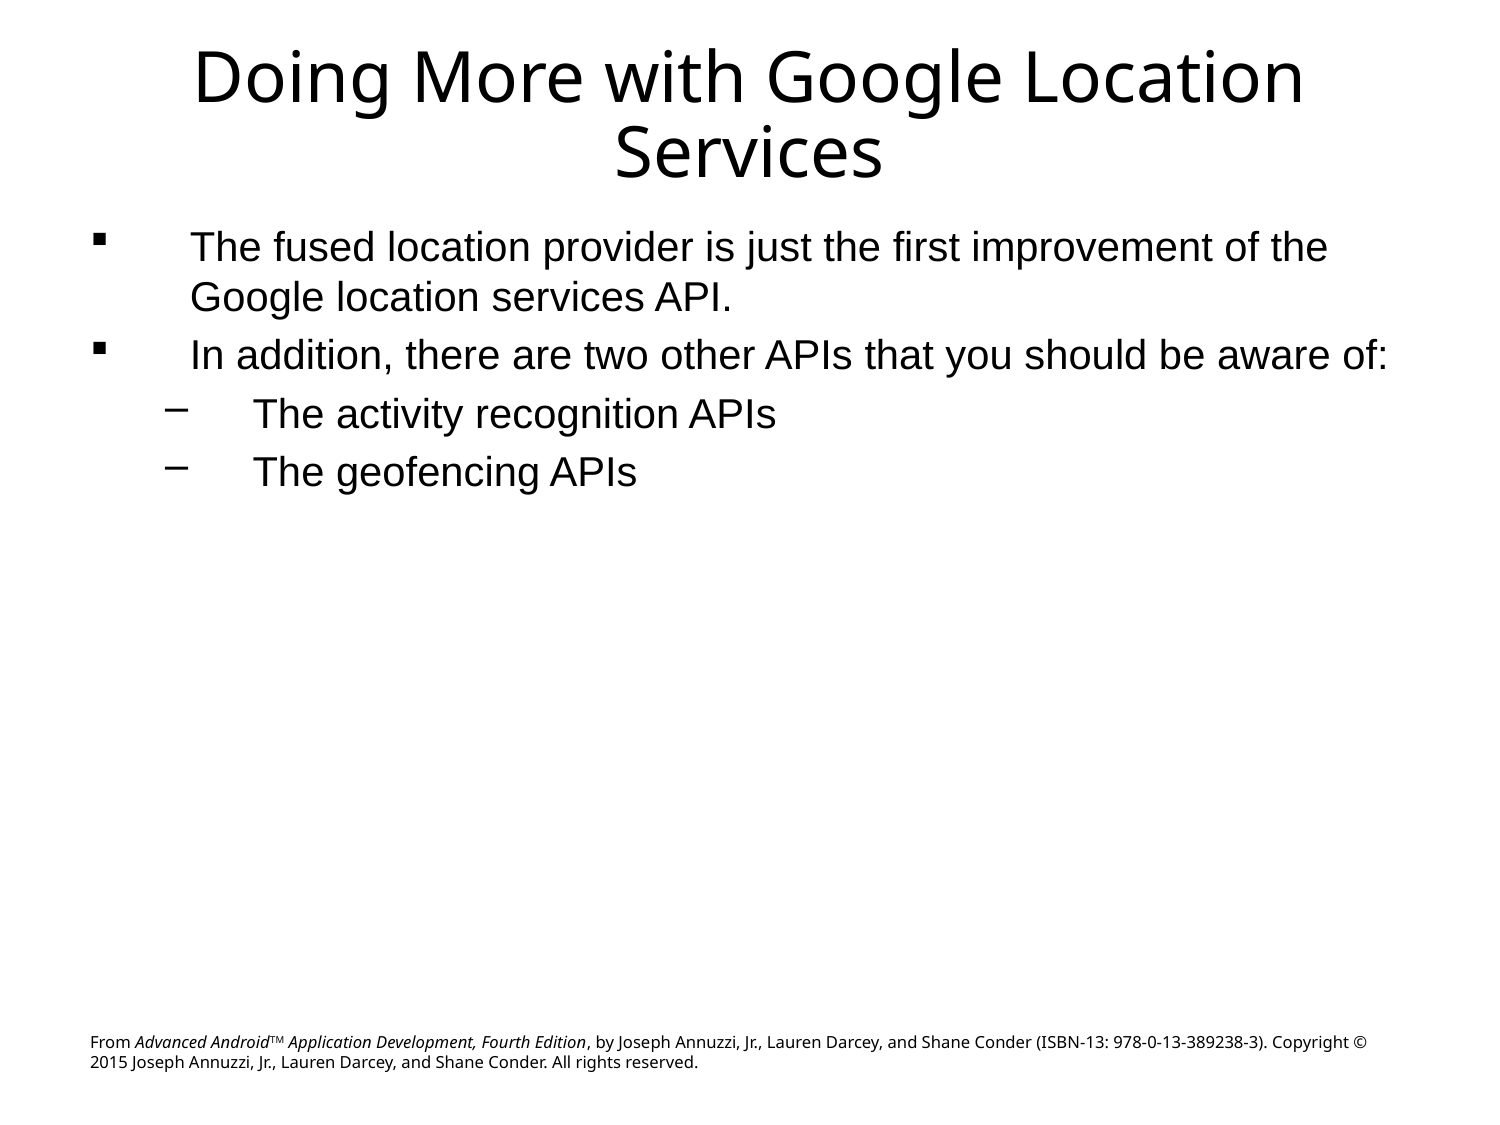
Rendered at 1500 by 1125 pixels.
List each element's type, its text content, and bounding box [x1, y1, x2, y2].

list The fused location provider is just the first improvement of the Google location services API. In addition, there are two other APIs that you should be aware of: The activity recognition APIs The geofencing APIs [75, 212, 1425, 1005]
footer From Advanced AndroidTM Application Development, Fourth Edition, by Joseph Annuzzi, Jr., Lauren Darcey, and Shane Conder (ISBN-13: 978-0-13-389238-3). Copyright © 2015 Joseph Annuzzi, Jr., Lauren Darcey, and Shane Conder. All rights reserved. [74, 1024, 1426, 1103]
title Doing More with Google Location Services [75, 45, 1425, 188]
